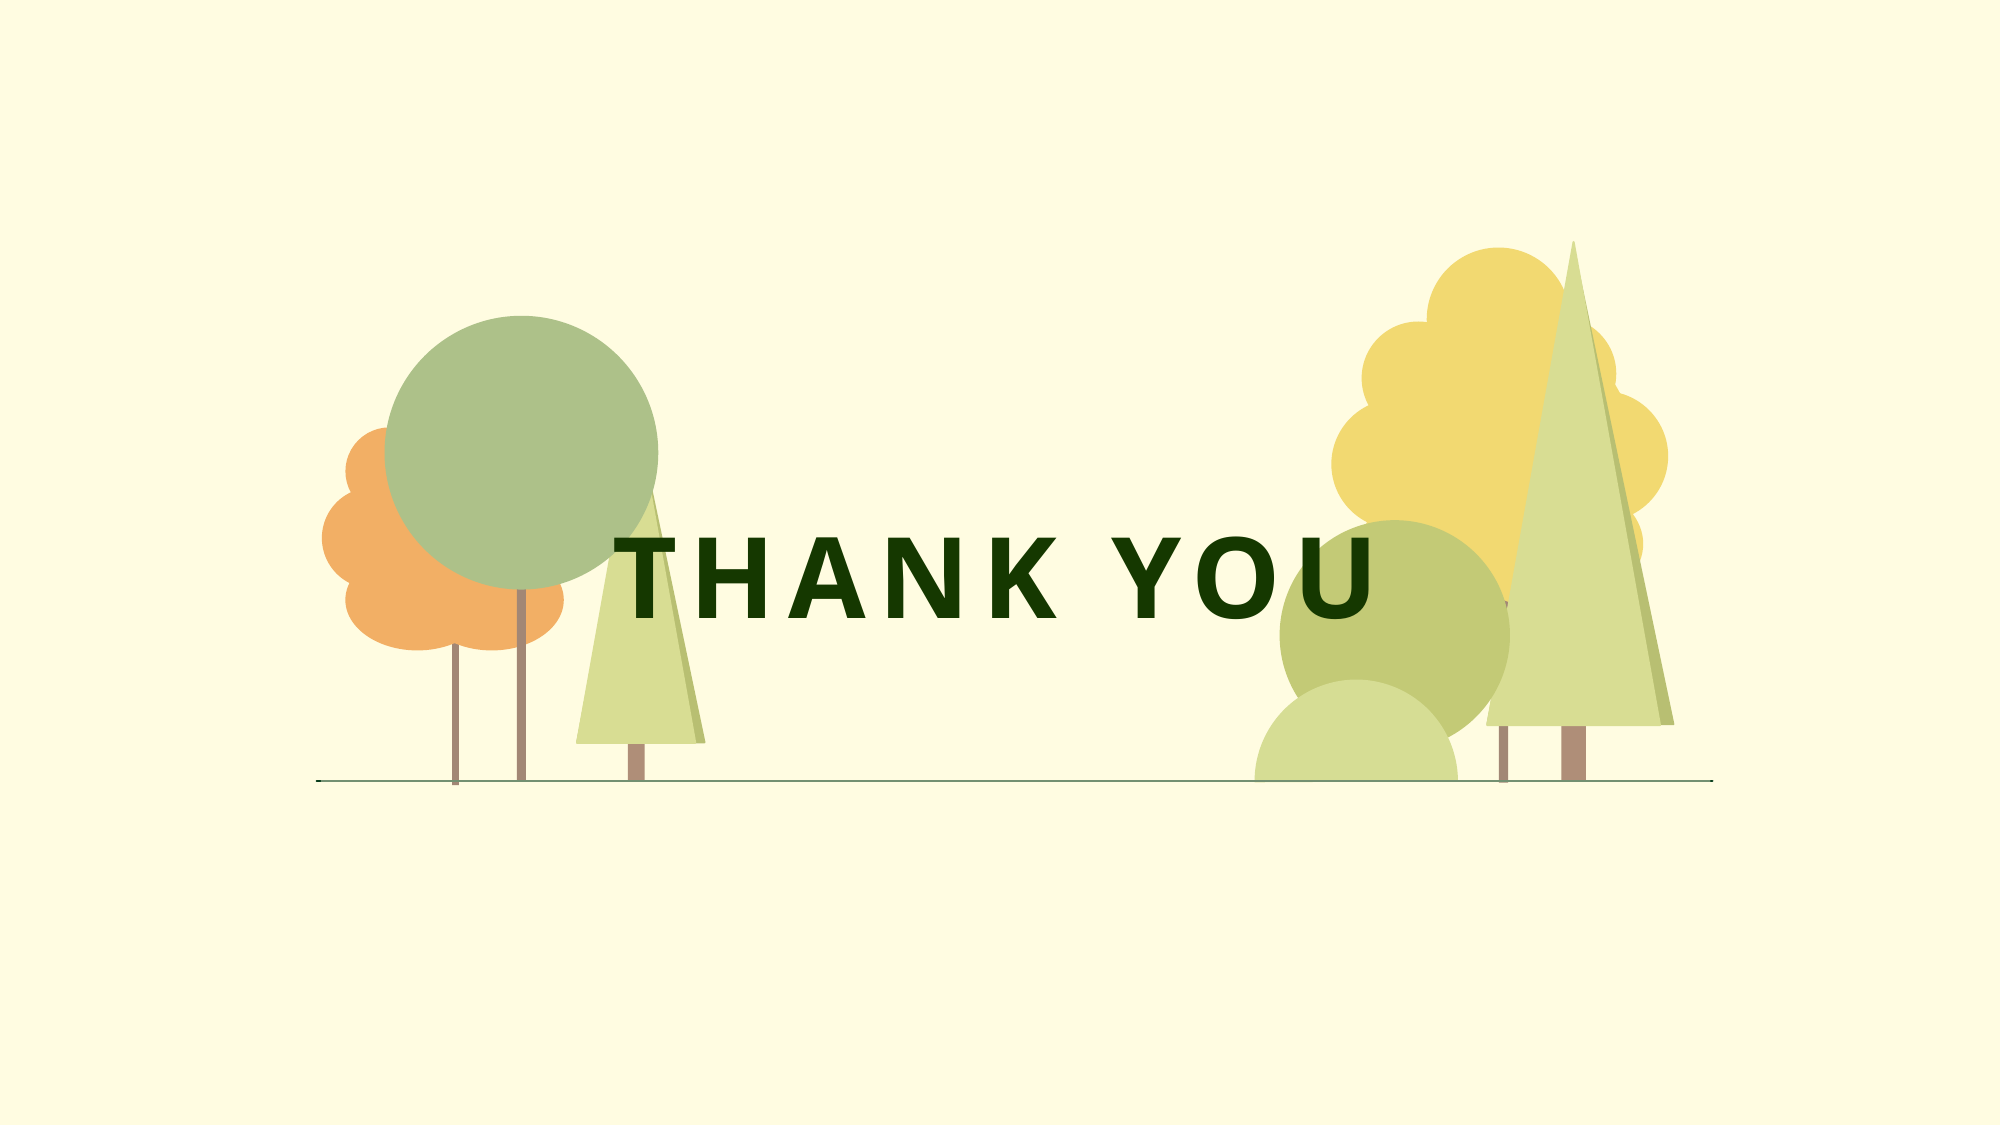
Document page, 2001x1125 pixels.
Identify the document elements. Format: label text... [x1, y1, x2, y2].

text_box THANK YOU [597, 498, 1395, 649]
